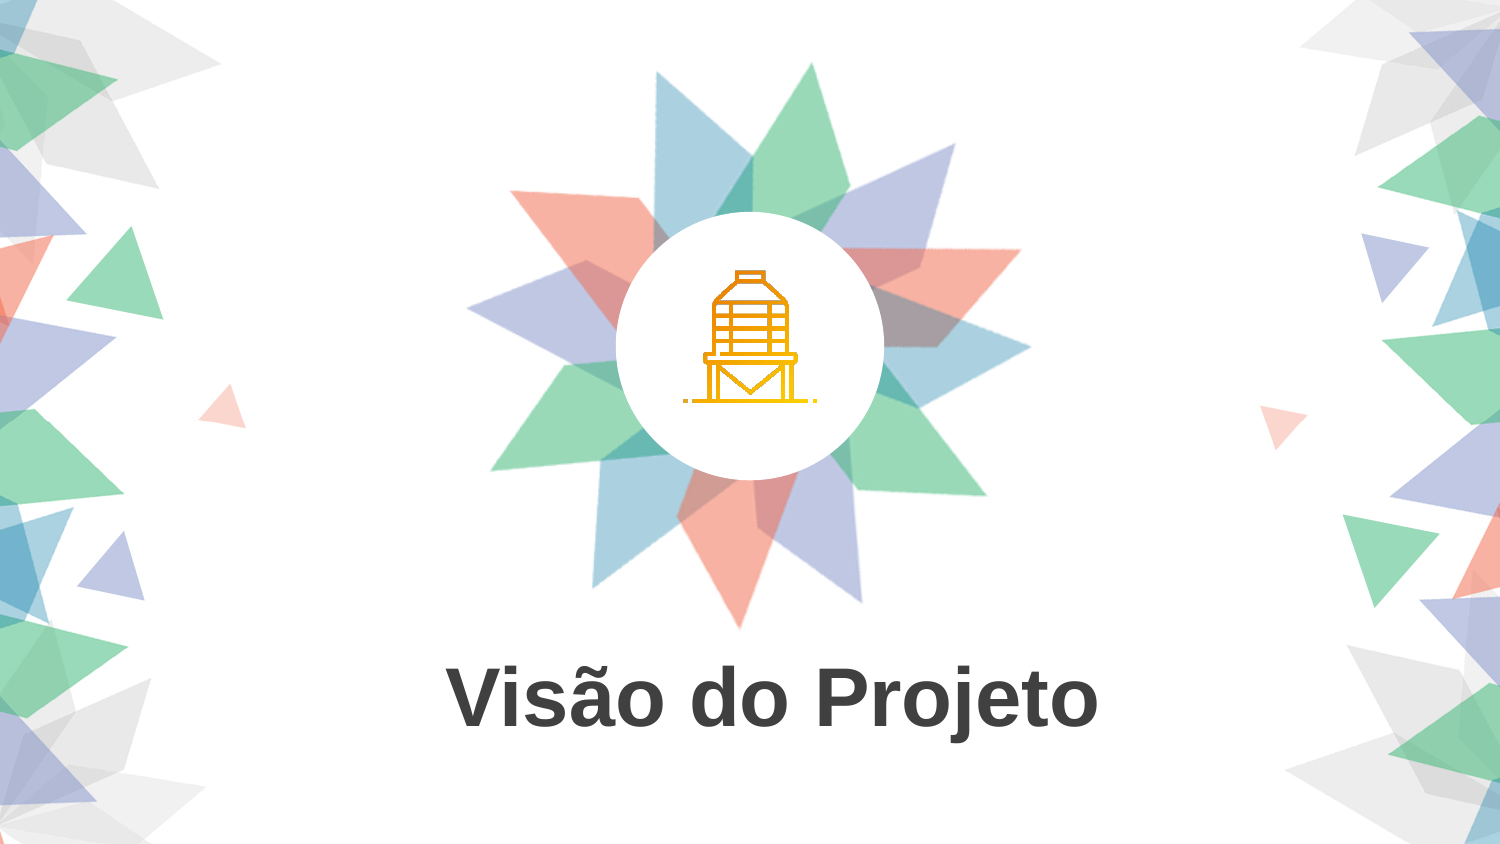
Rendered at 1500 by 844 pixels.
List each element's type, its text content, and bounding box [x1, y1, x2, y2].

picture [0, 0, 1500, 844]
list Visão do Projeto [407, 646, 1140, 741]
